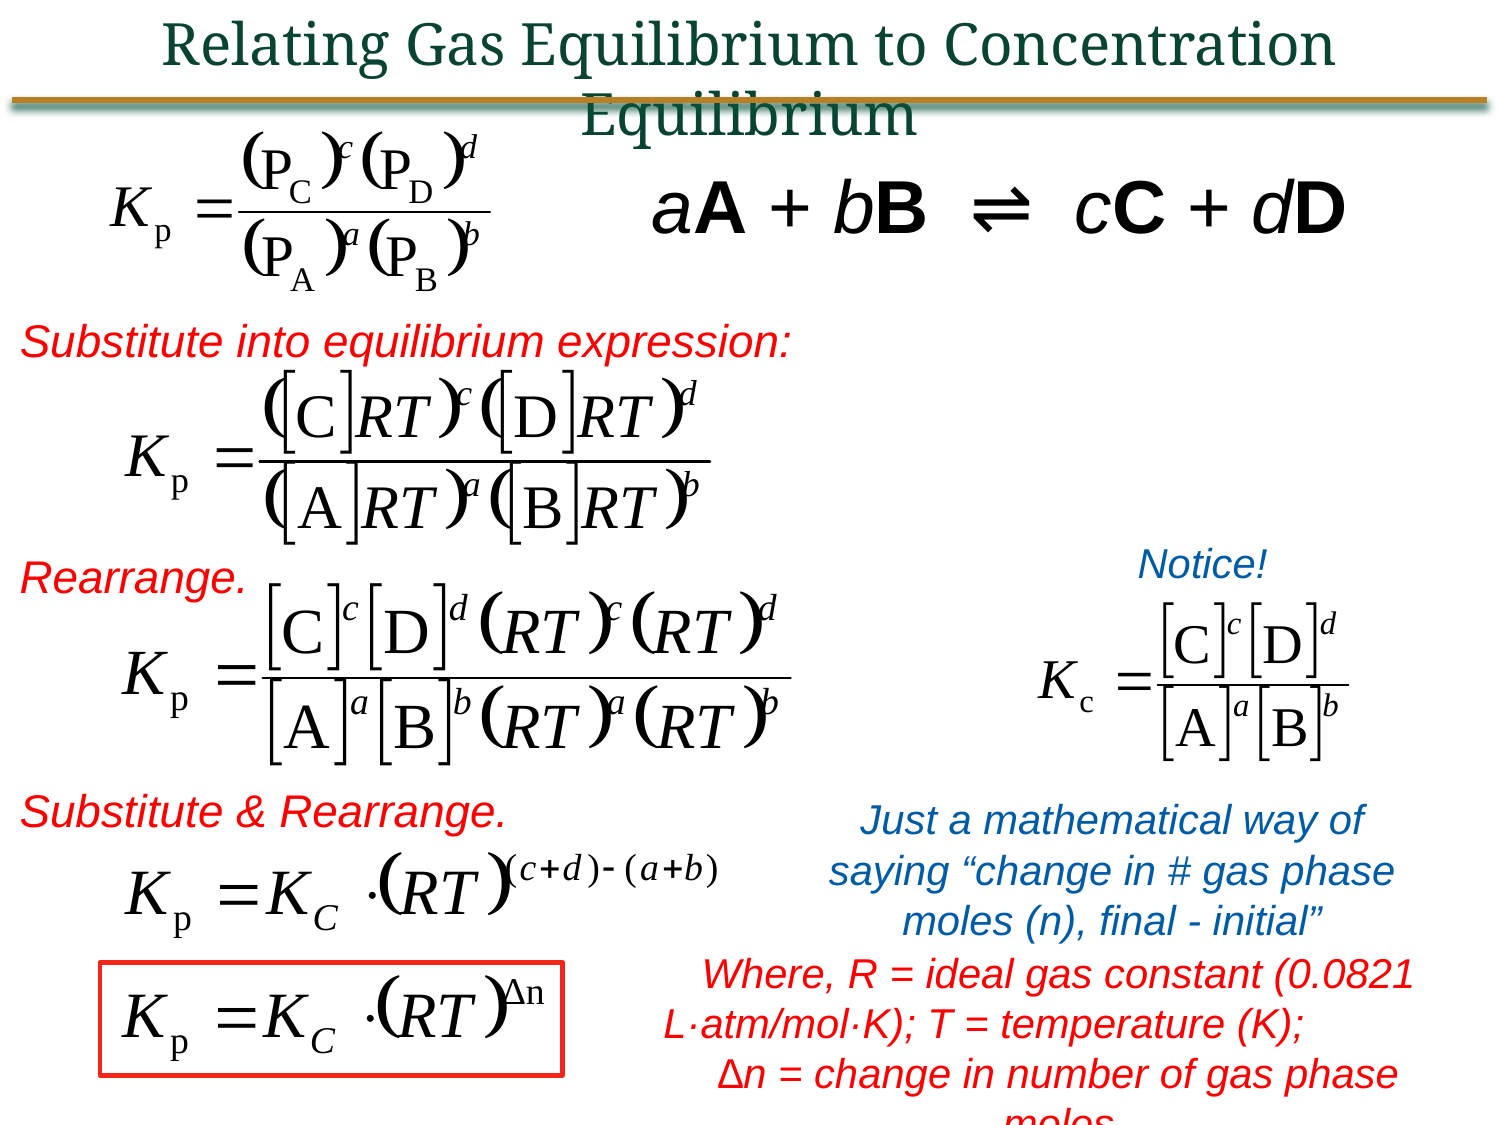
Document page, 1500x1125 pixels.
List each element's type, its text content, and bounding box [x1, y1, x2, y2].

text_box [1028, 595, 1362, 770]
text_box [99, 962, 108, 1076]
text_box Substitute & Rearrange. [0, 774, 563, 845]
text_box Notice! [1087, 529, 1288, 594]
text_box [99, 117, 501, 306]
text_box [113, 362, 726, 555]
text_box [110, 575, 807, 775]
text_box aA + bB ⇌ cC + dD [636, 151, 1363, 257]
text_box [110, 962, 559, 1076]
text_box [113, 838, 729, 953]
text_box Substitute into equilibrium expression: [0, 304, 1116, 375]
text_box Rearrange. [0, 540, 350, 611]
text_box Where, R = ideal gas constant (0.0821 L·atm/mol·K); T = temperature (K); ∆n = change in number of gas phase moles [612, 939, 1475, 1125]
text_box Relating Gas Equilibrium to Concentration Equilibrium [0, 0, 1500, 150]
text_box Just a mathematical way of saying “change in # gas phase moles (n), final - initial” [782, 785, 1443, 951]
